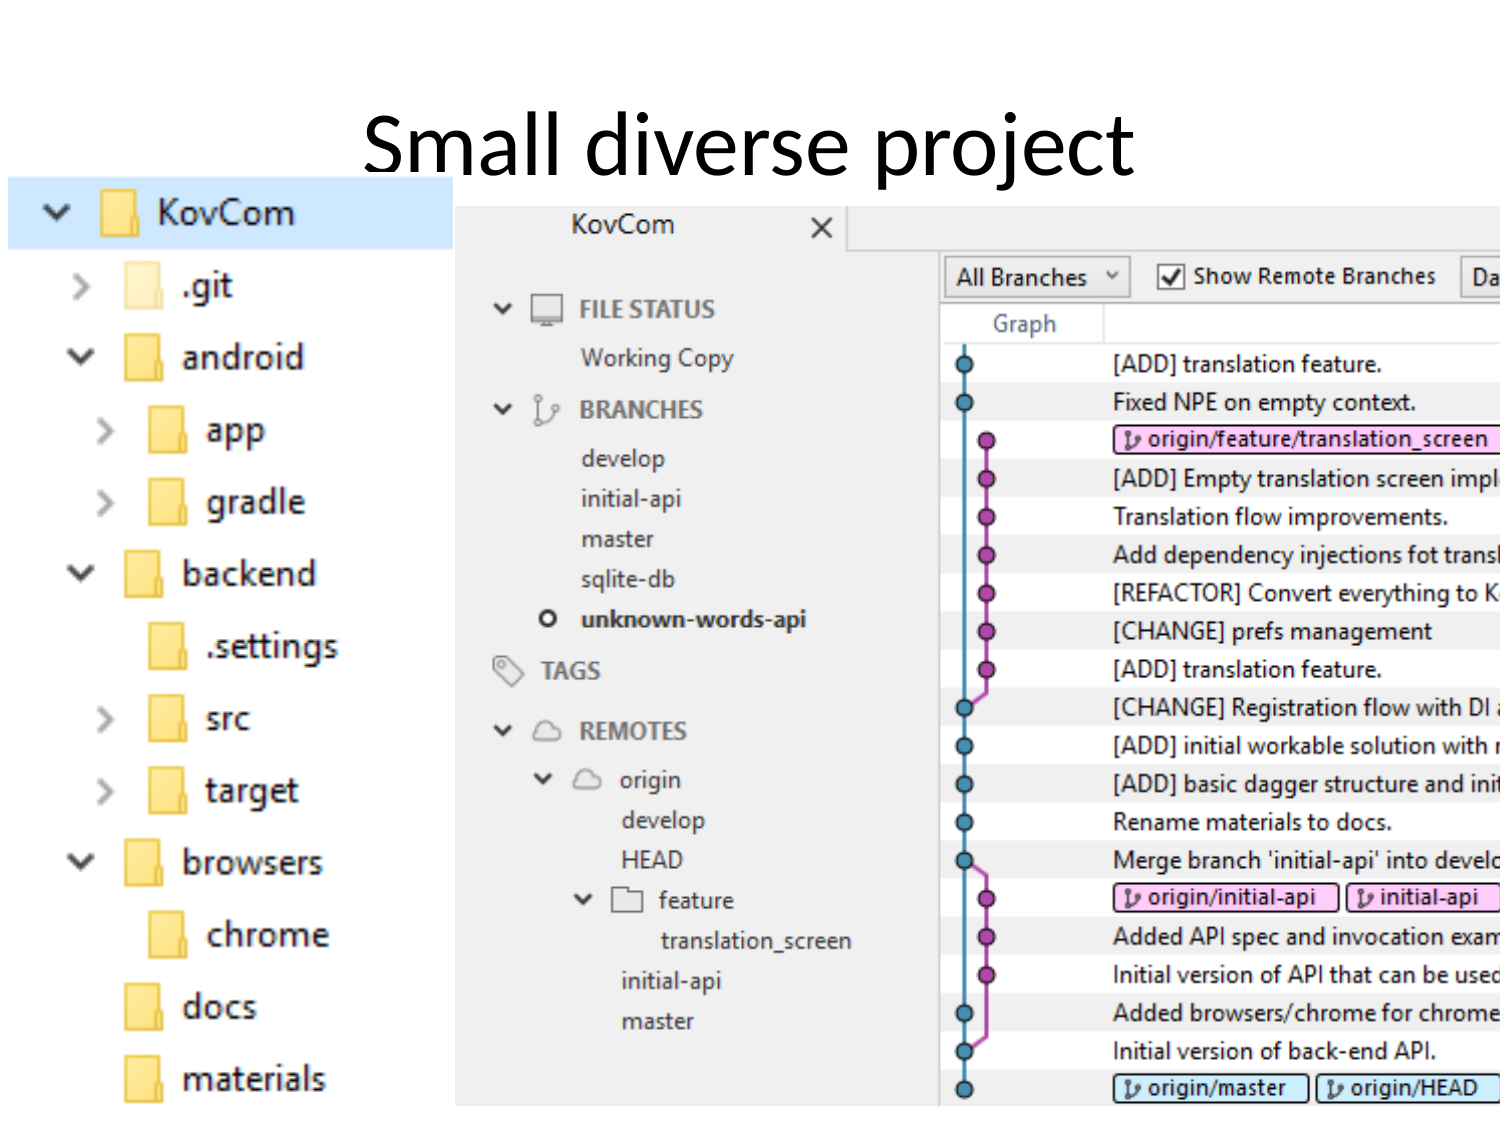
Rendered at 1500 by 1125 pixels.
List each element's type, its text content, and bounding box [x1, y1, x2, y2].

title Small diverse project [75, 45, 1425, 205]
picture [8, 172, 1500, 1125]
